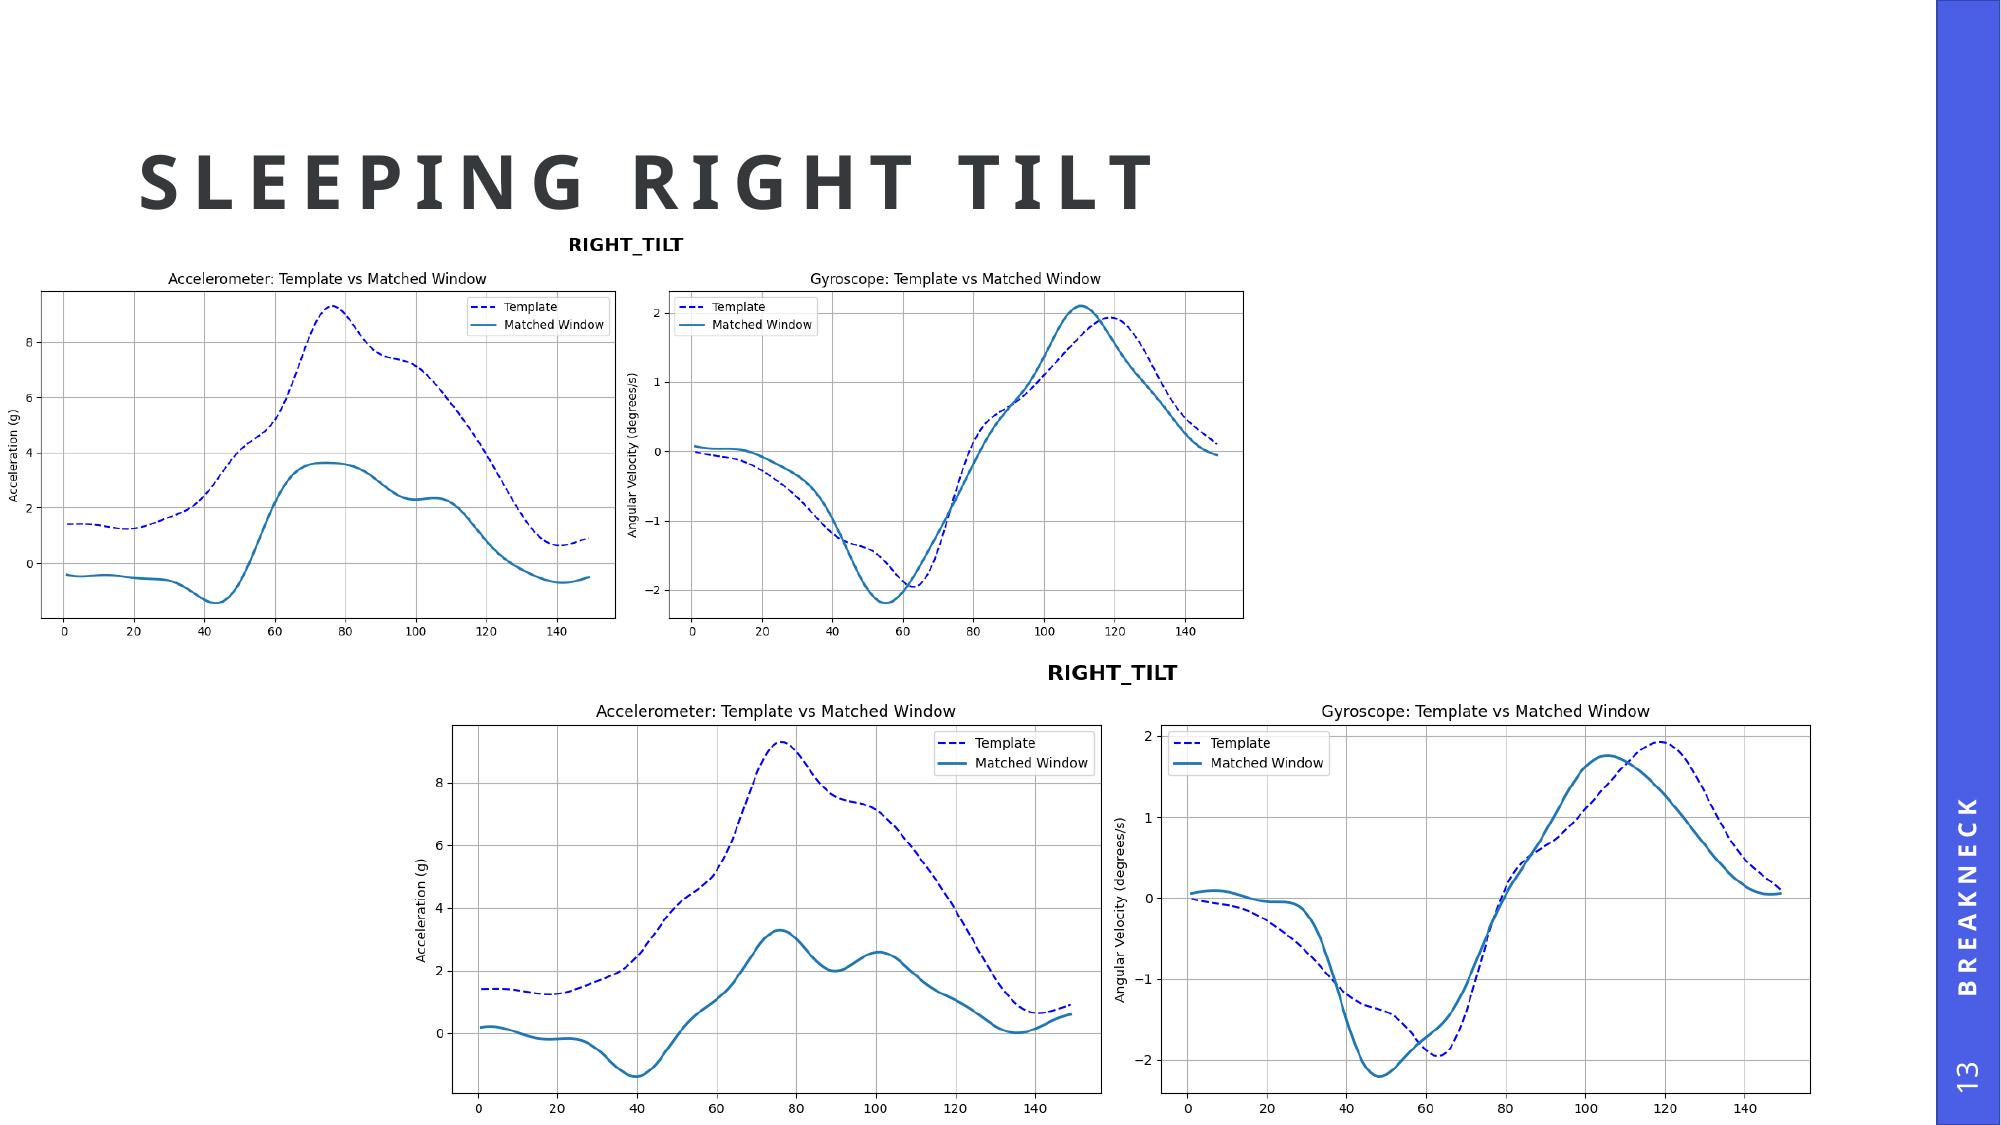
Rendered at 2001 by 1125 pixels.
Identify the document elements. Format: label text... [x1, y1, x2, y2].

slide_number 13 [1937, 1032, 2000, 1125]
footer breakneck [1937, 0, 2000, 1032]
picture [0, 229, 1250, 646]
title Sleeping Right tilt [139, 145, 1732, 306]
picture [405, 655, 1818, 1125]
